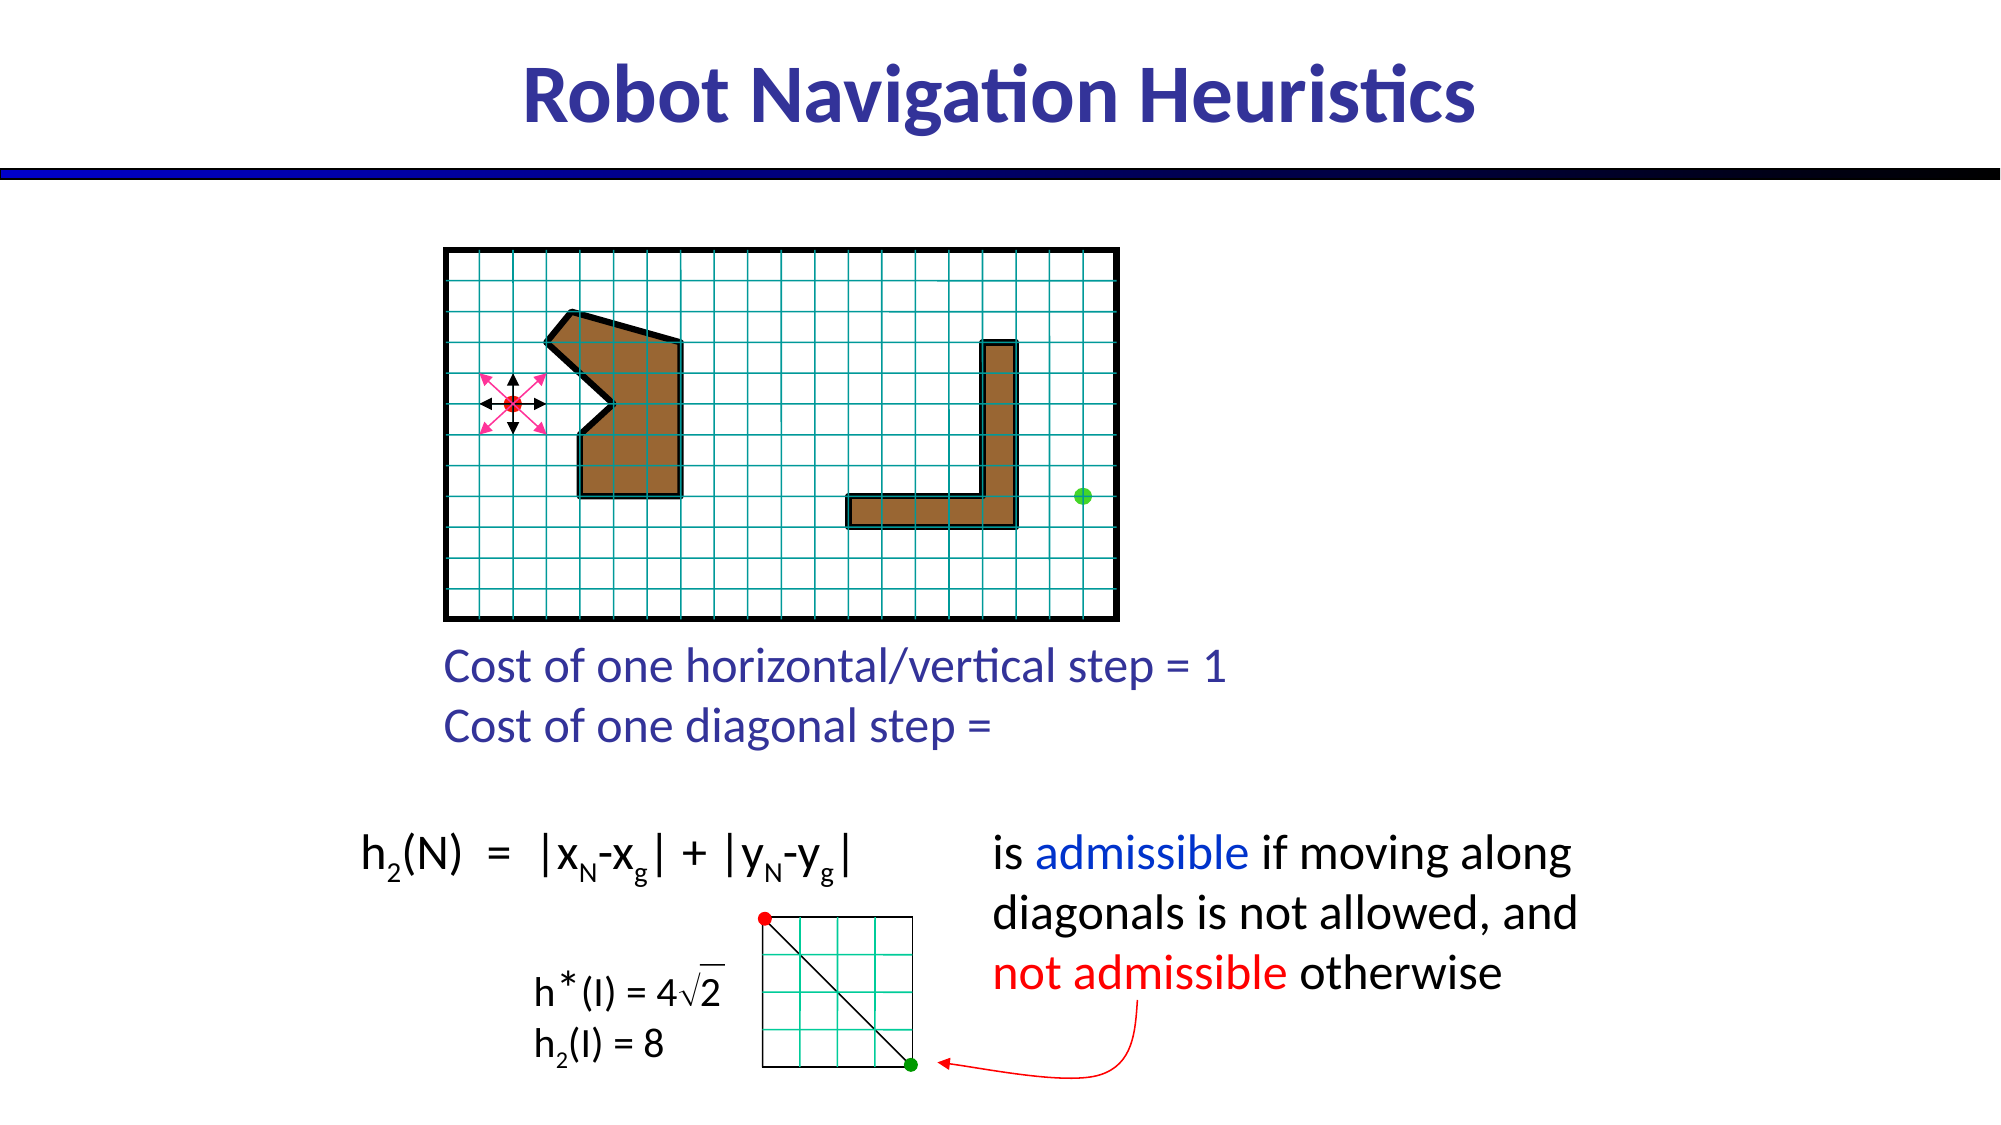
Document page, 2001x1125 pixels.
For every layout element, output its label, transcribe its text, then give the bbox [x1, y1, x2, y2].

text_box is admissible if moving along diagonals is not allowed, and not admissible otherwise [977, 812, 1606, 1008]
text_box Robot Navigation Heuristics [0, 0, 2000, 184]
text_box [329, 249, 1342, 761]
text_box h2(N) = |xN-xg| + |yN-yg| [345, 812, 873, 896]
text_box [502, 912, 1138, 1086]
